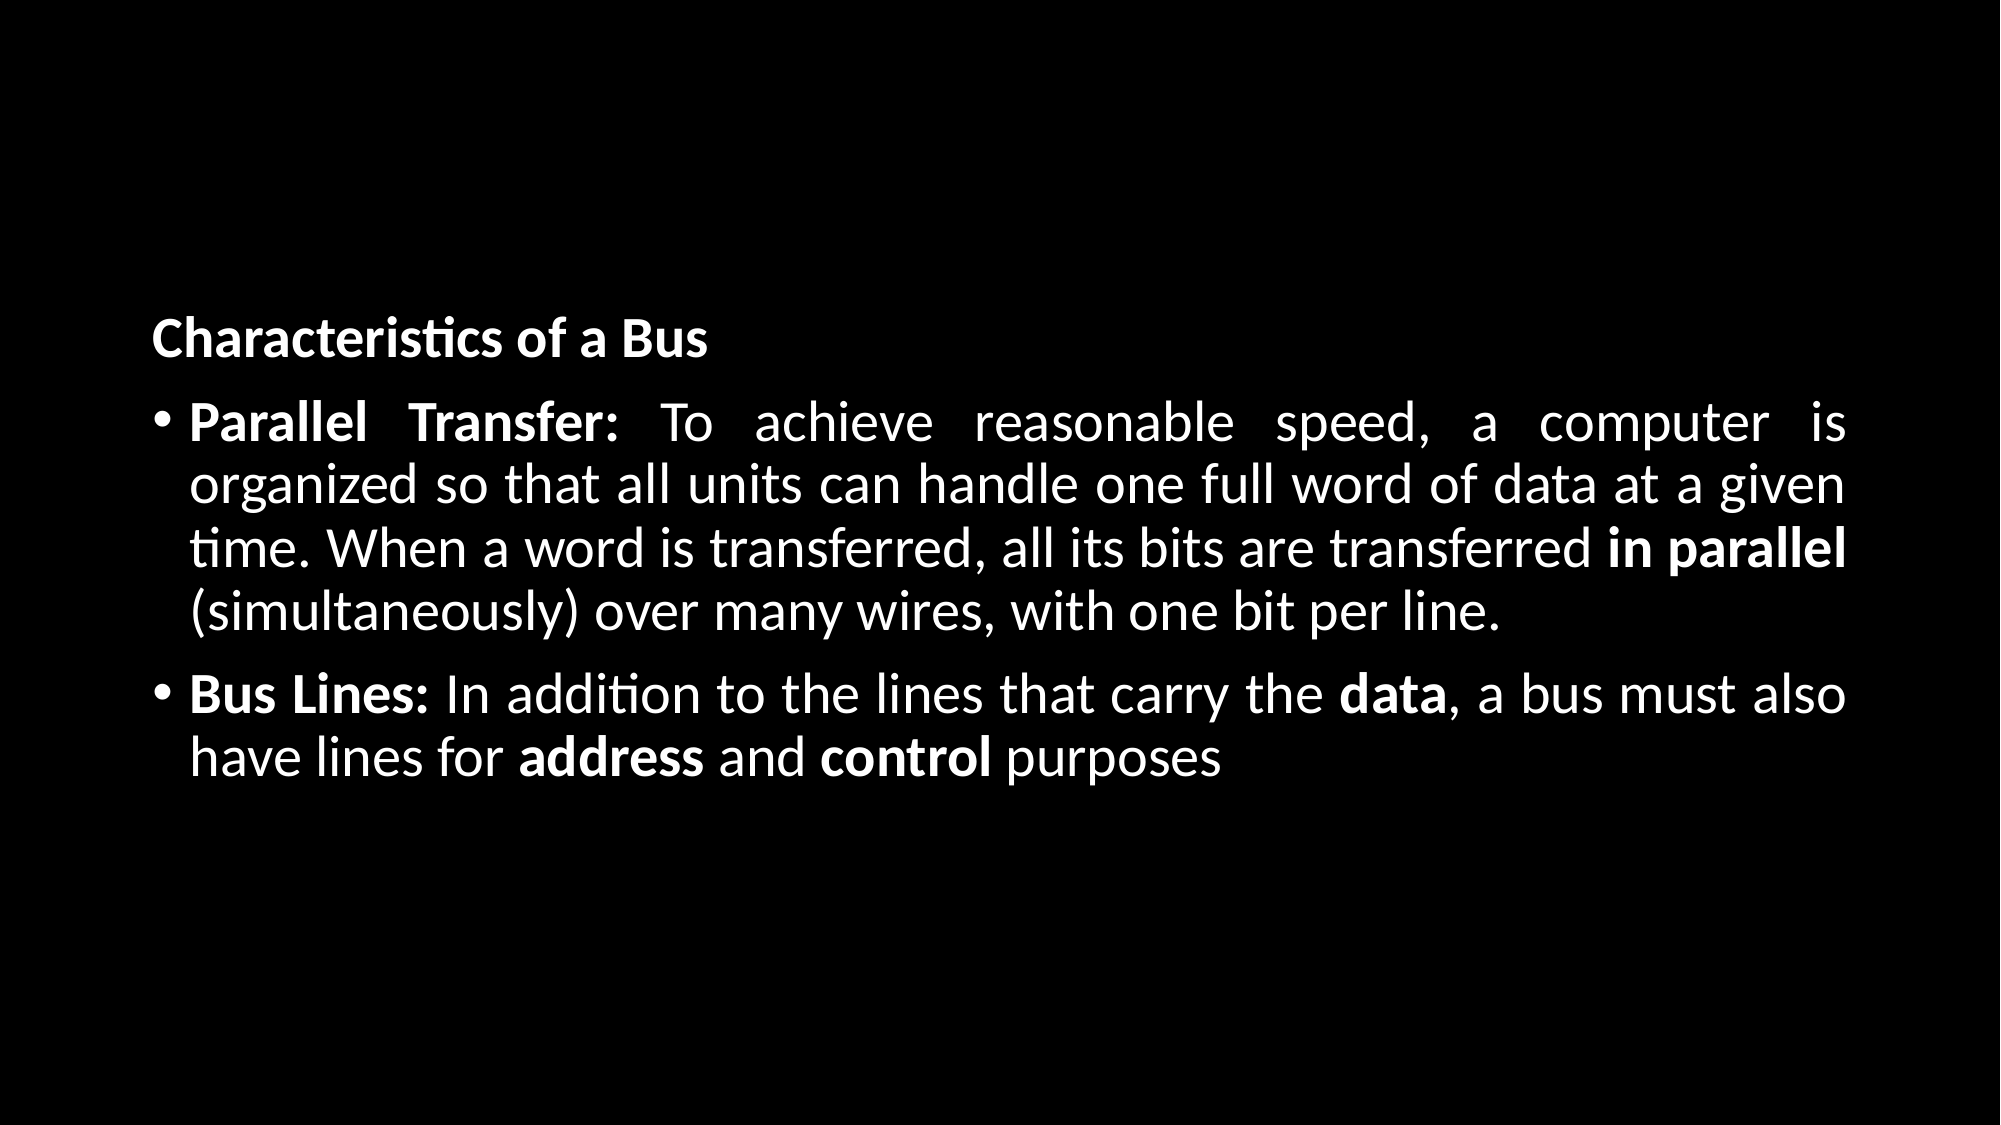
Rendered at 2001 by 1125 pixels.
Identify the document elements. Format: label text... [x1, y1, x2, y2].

list Characteristics of a Bus Parallel Transfer: To achieve reasonable speed, a computer is organized so that all units can handle one full word of data at a given time. When a word is transferred, all its bits are transferred in parallel (simultaneously) over many wires, with one bit per line. Bus Lines: In addition to the lines that carry the data, a bus must also have lines for address and control purposes [137, 299, 1863, 1014]
